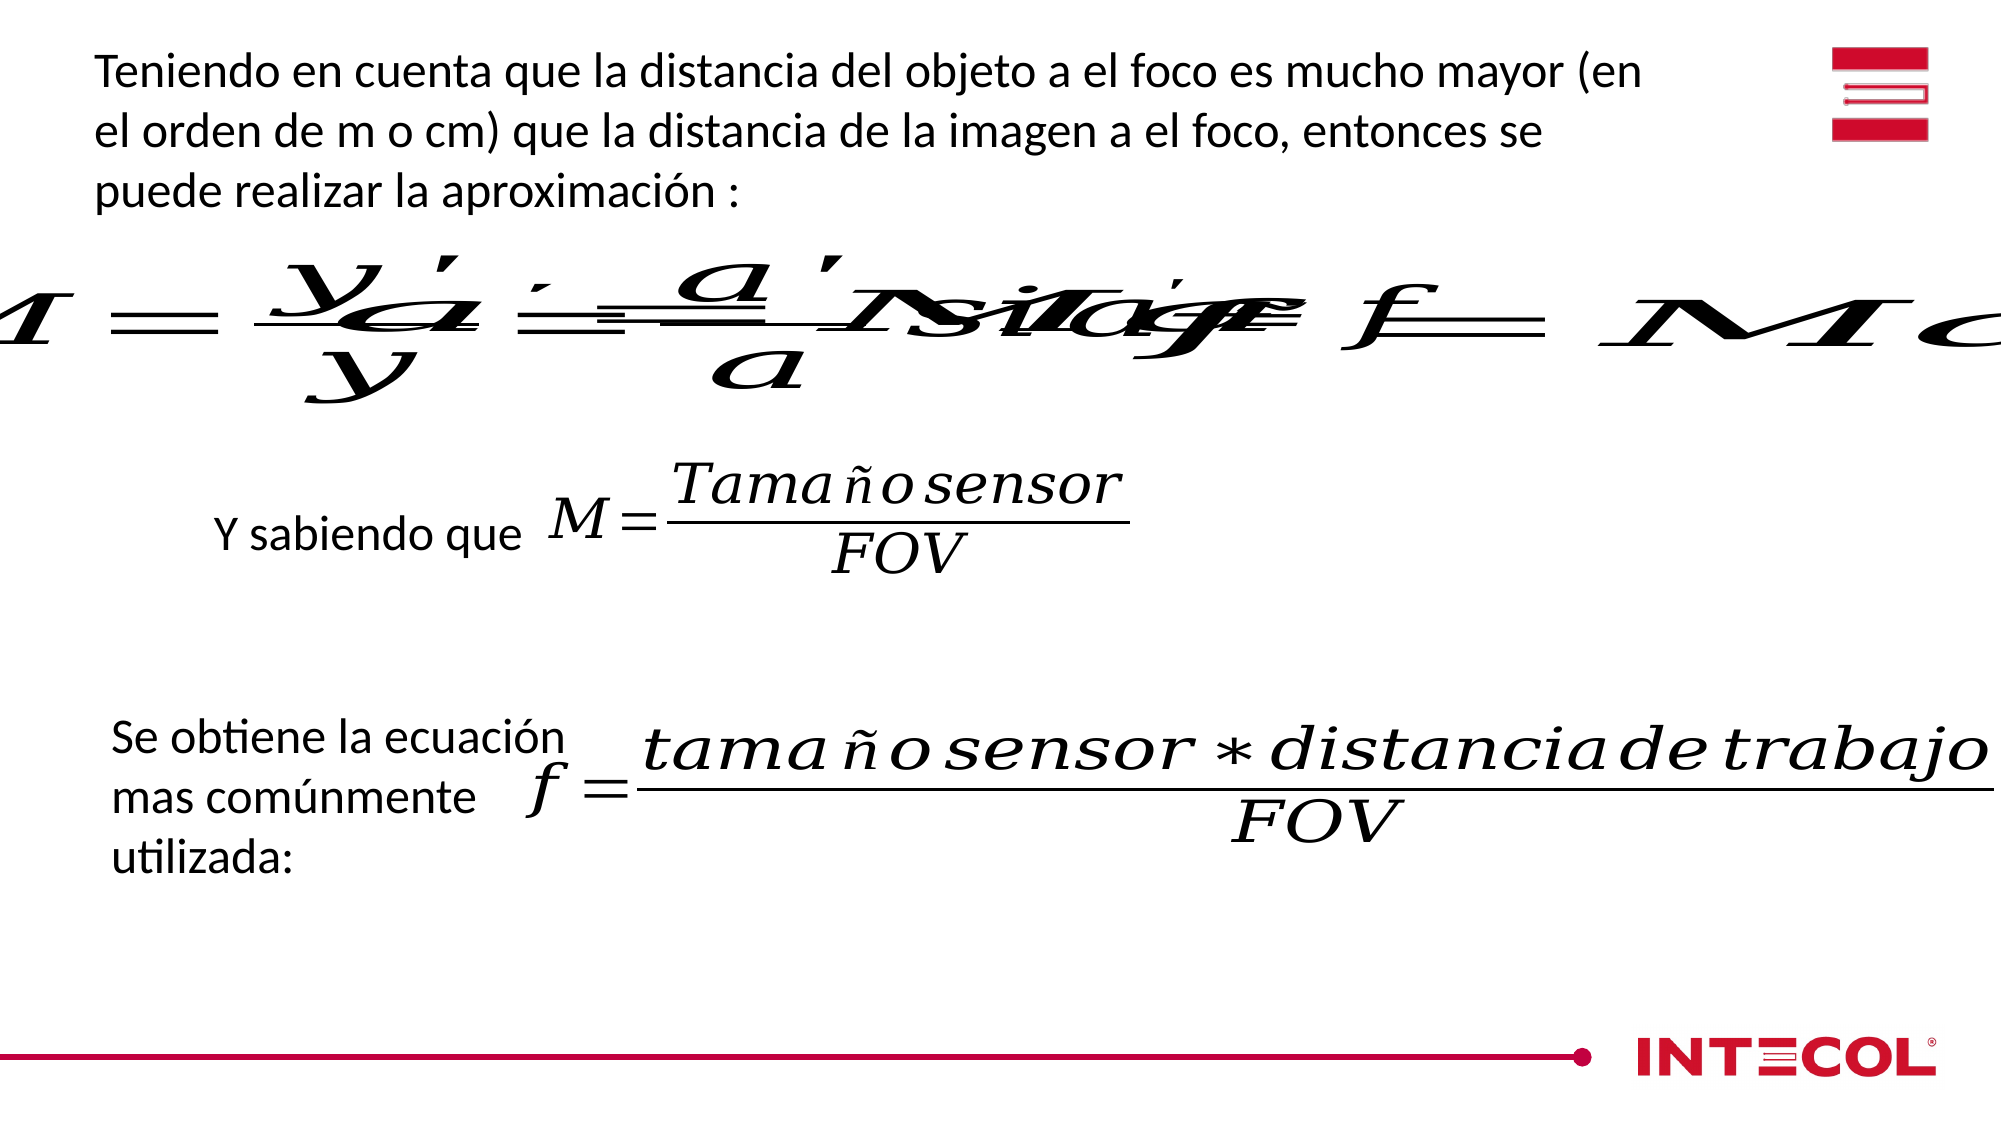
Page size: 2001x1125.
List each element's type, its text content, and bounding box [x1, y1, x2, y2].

text_box Se obtiene la ecuación mas comúnmente utilizada: [96, 695, 646, 891]
text_box Y sabiendo que [198, 492, 749, 568]
picture [1787, 0, 1974, 186]
picture [1631, 1024, 1945, 1090]
text_box Teniendo en cuenta que la distancia del objeto a el foco es mucho mayor (en el orden de m o cm) que la distancia de la imagen a el foco, entonces se puede realizar la aproximación : [79, 29, 1665, 225]
